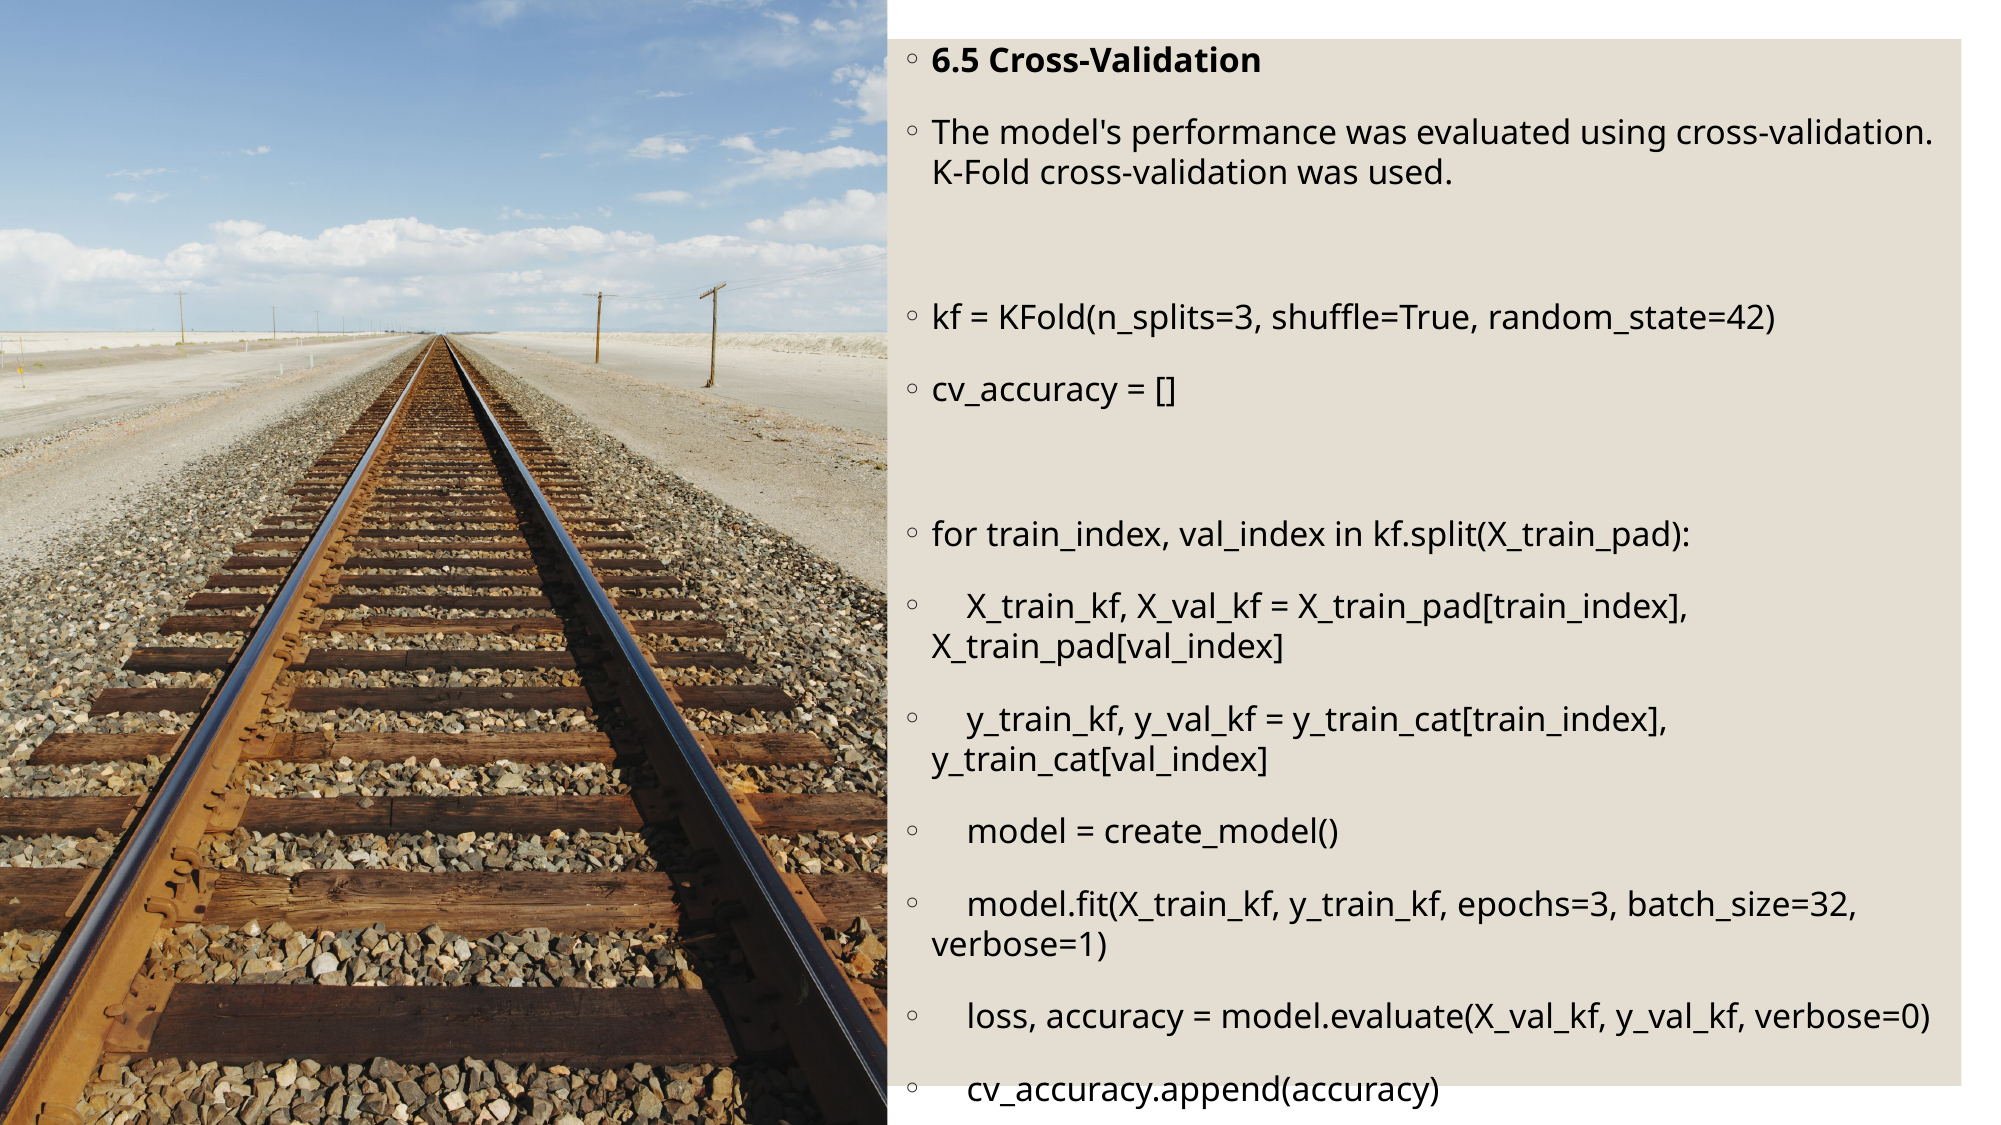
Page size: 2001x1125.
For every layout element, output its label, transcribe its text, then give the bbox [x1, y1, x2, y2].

picture [0, 0, 888, 1125]
list 6.5 Cross-Validation The model's performance was evaluated using cross-validation. K-Fold cross-validation was used. kf = KFold(n_splits=3, shuffle=True, random_state=42) cv_accuracy = [] for train_index, val_index in kf.split(X_train_pad): X_train_kf, X_val_kf = X_train_pad[train_index], X_train_pad[val_index] y_train_kf, y_val_kf = y_train_cat[train_index], y_train_cat[val_index] model = create_model() model.fit(X_train_kf, y_train_kf, epochs=3, batch_size=32, verbose=1) loss, accuracy = model.evaluate(X_val_kf, y_val_kf, verbose=0) cv_accuracy.append(accuracy) [893, 30, 1962, 1125]
